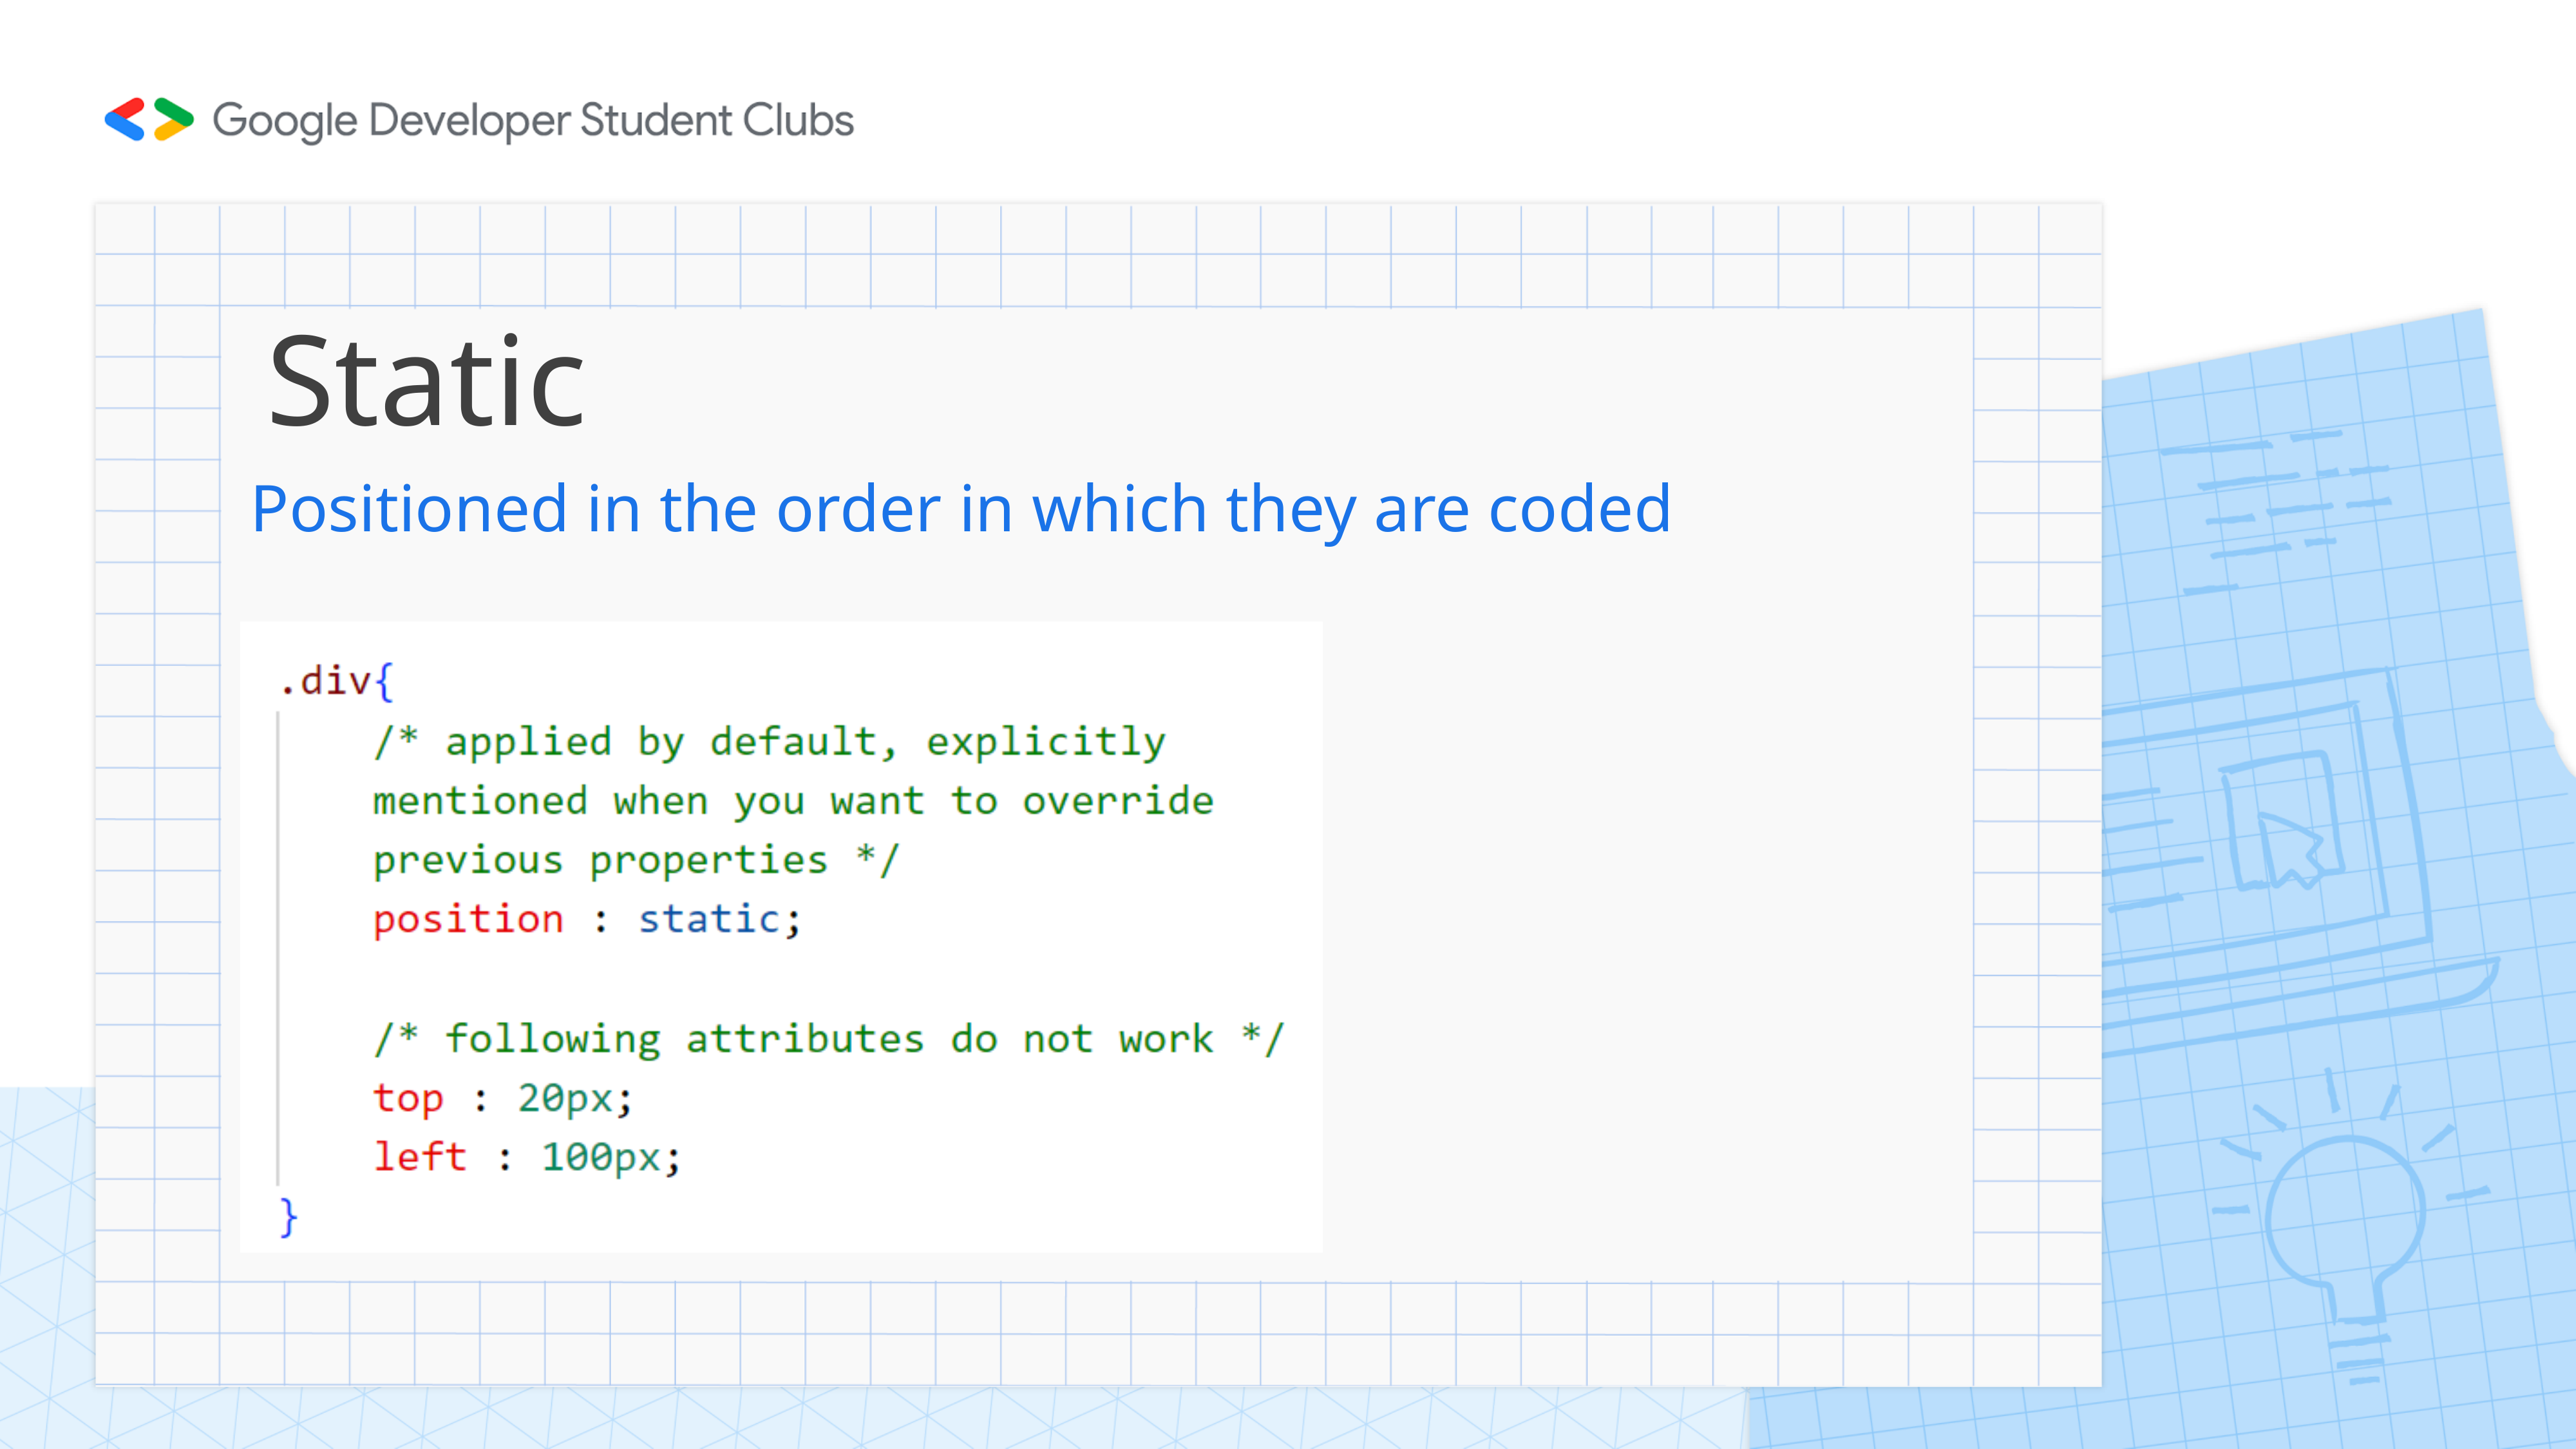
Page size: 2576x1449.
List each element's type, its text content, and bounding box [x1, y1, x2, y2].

subtitle Positioned in the order in which they are coded [240, 457, 2043, 1318]
picture [0, 0, 2576, 1449]
title Static [240, 274, 1777, 457]
